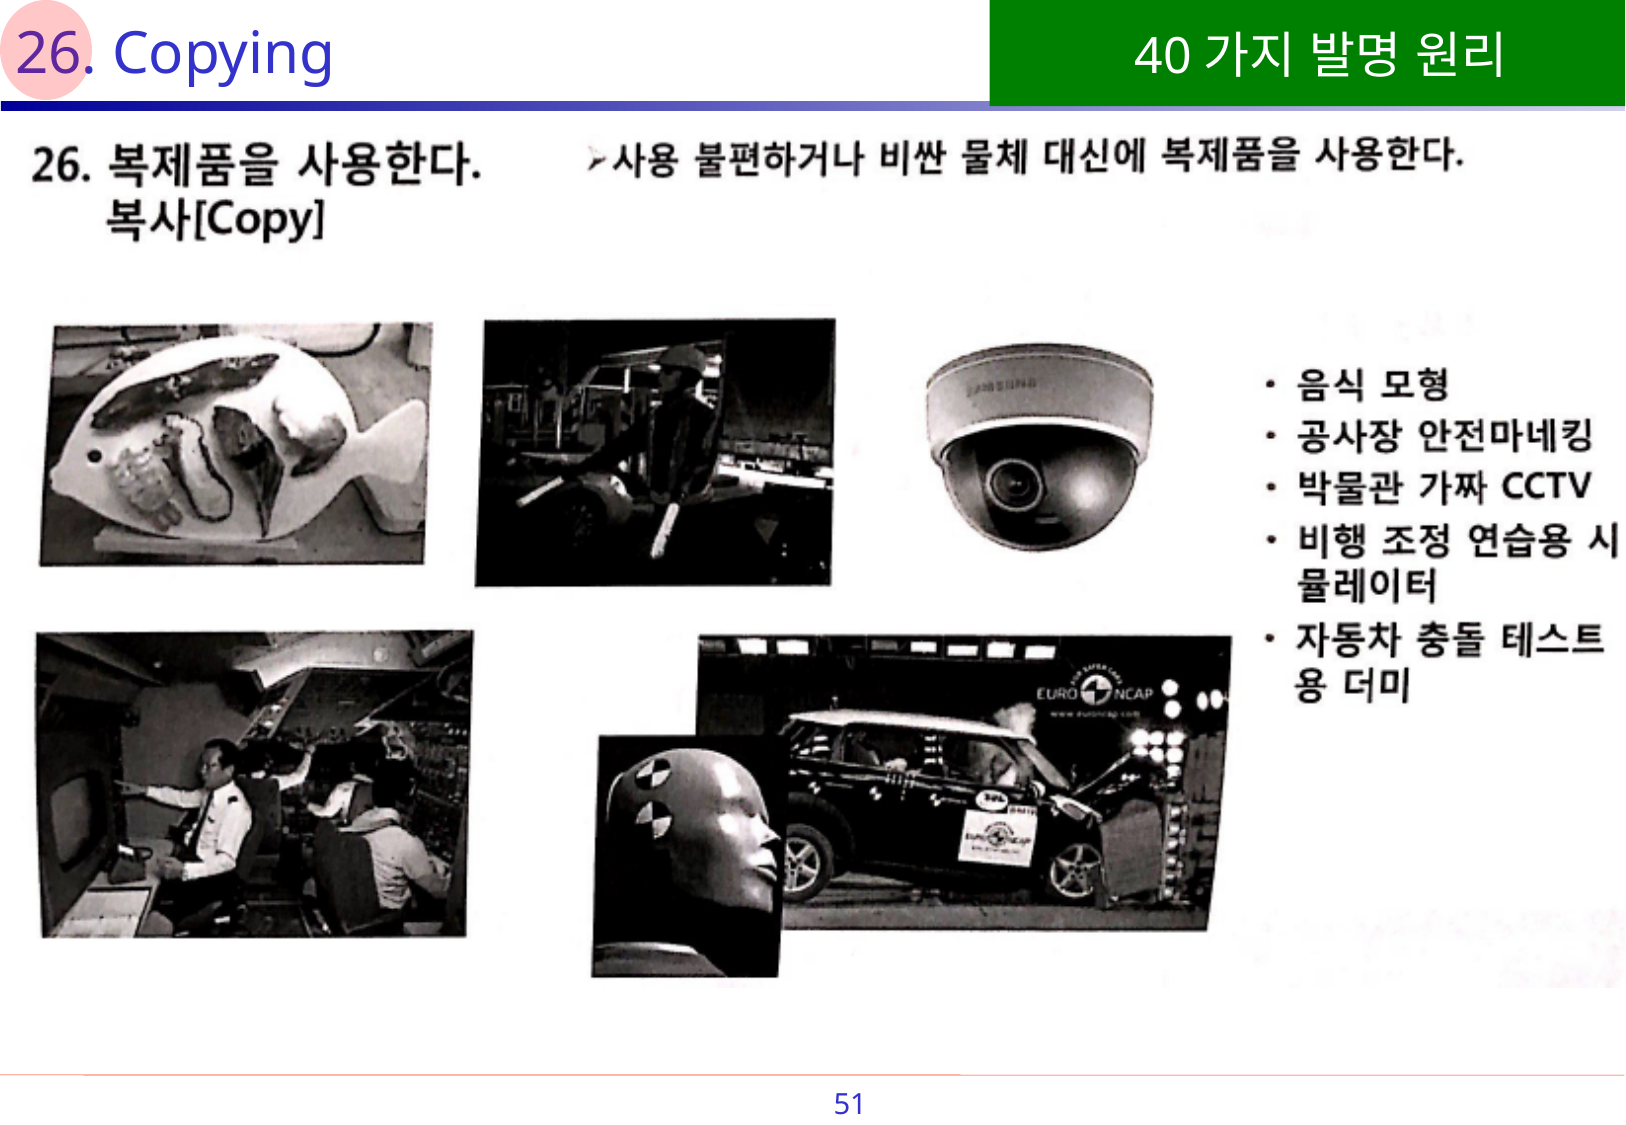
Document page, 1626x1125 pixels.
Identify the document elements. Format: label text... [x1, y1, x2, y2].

text_box [0, 0, 92, 100]
picture [20, 125, 1625, 988]
title 26. Copying [0, 0, 1382, 101]
